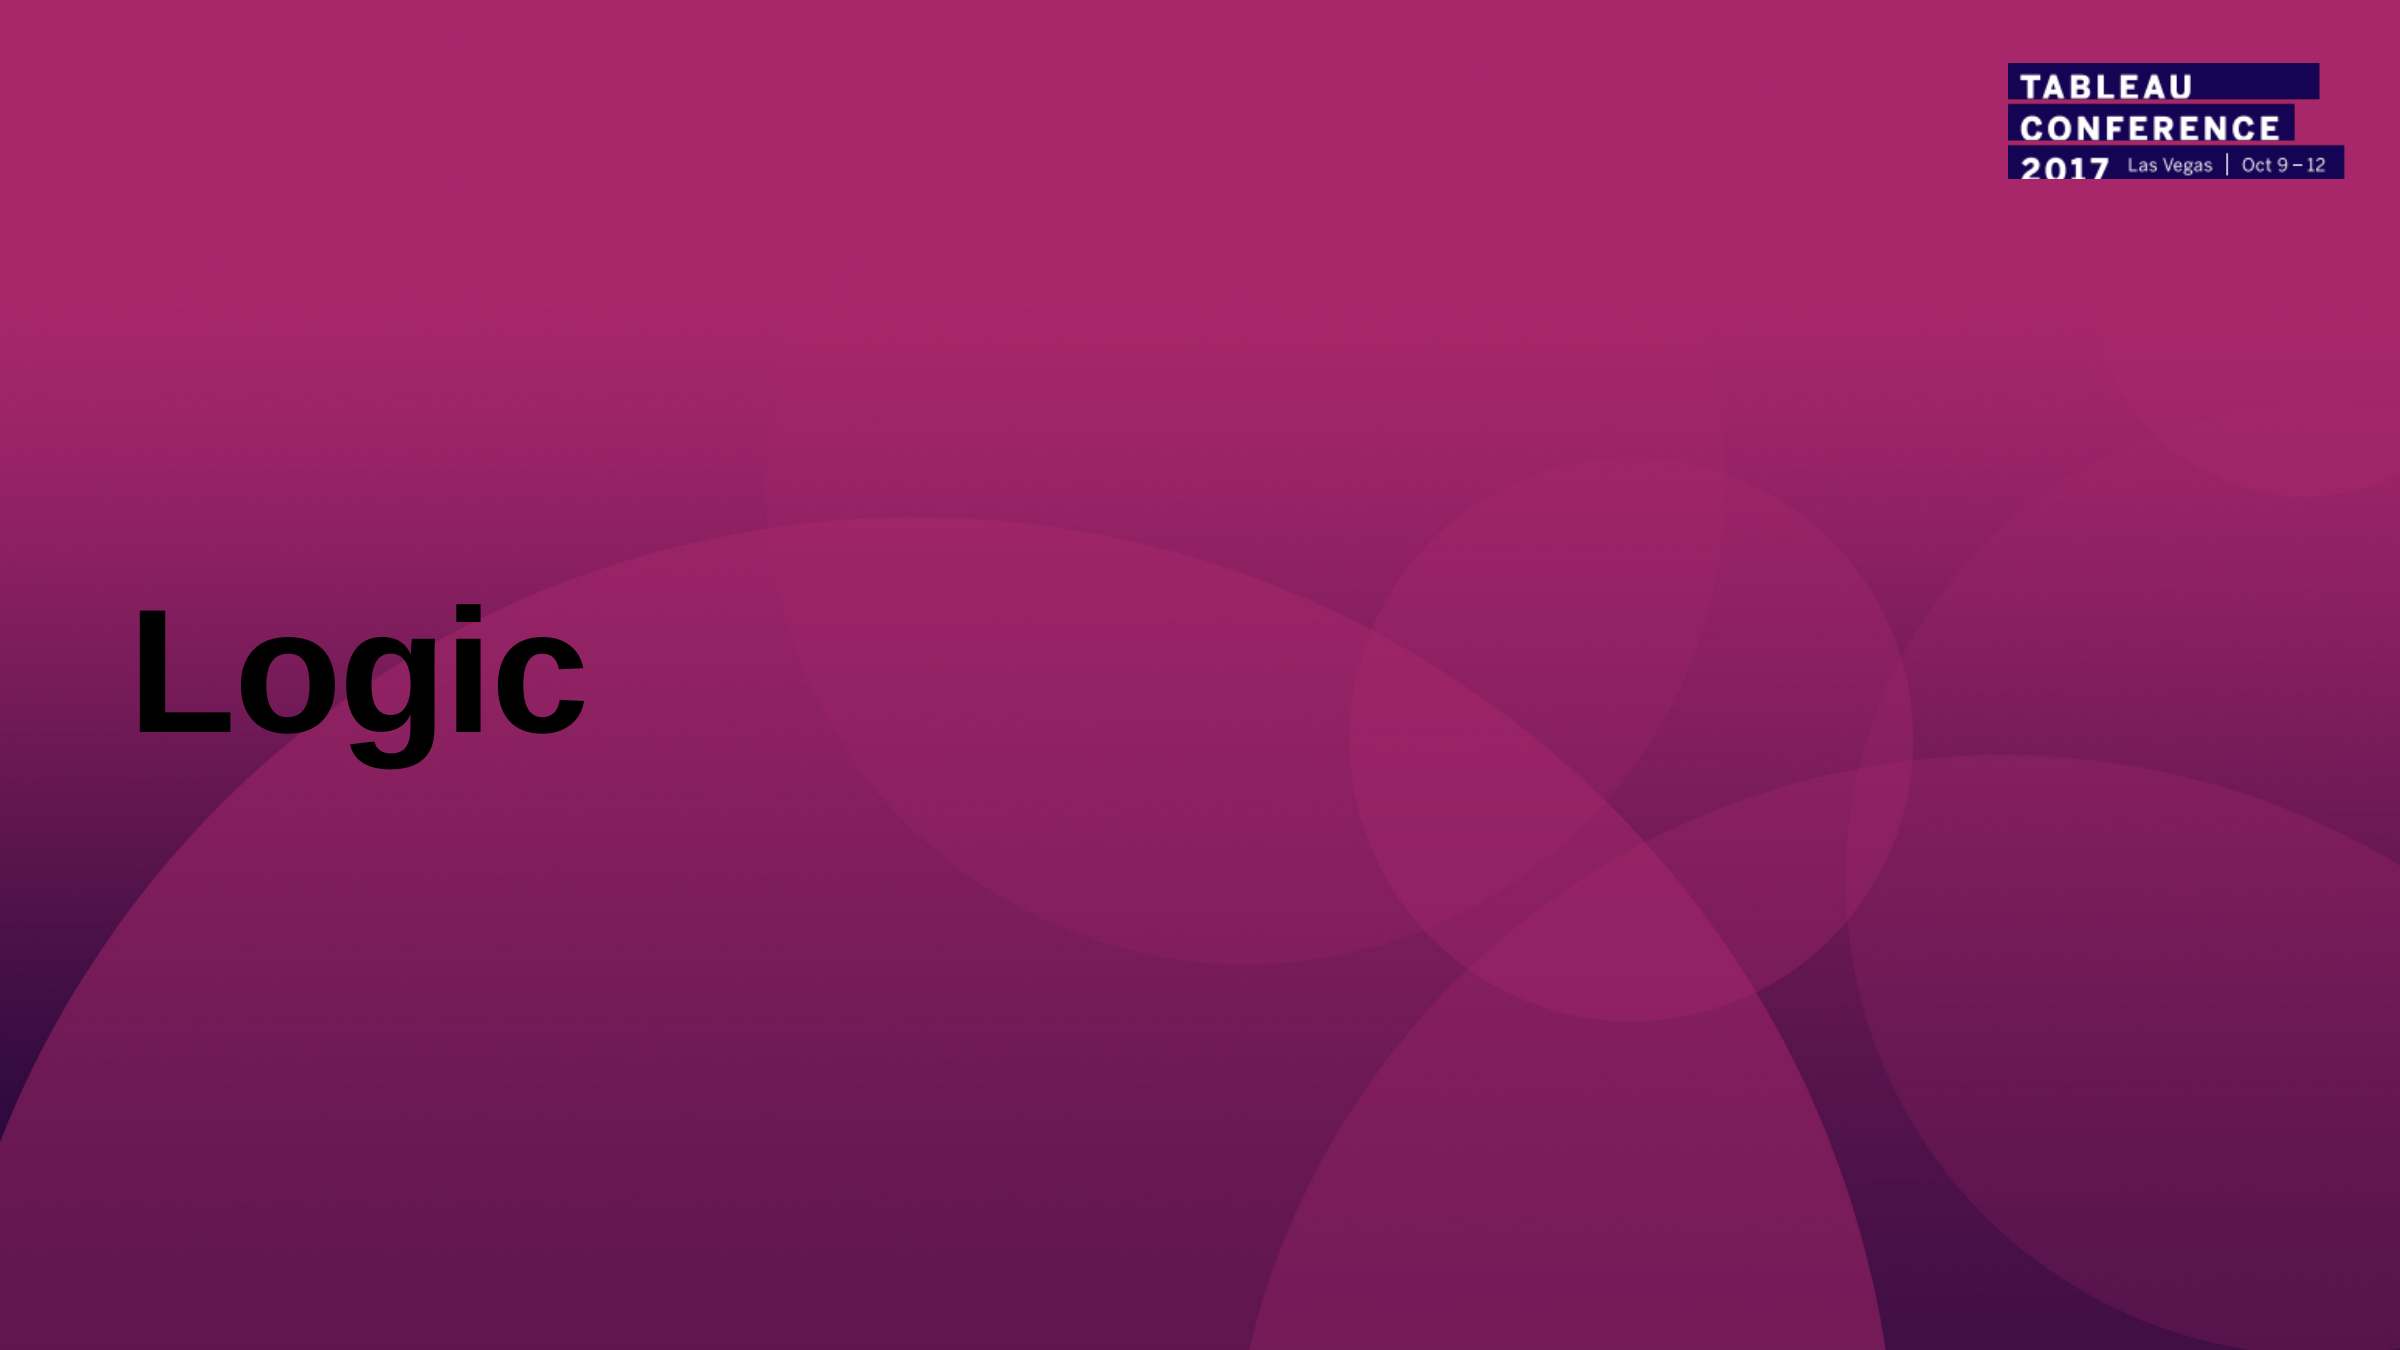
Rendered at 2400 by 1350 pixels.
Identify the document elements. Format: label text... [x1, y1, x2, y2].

picture [0, 0, 2400, 1350]
title Logic [105, 565, 2223, 788]
